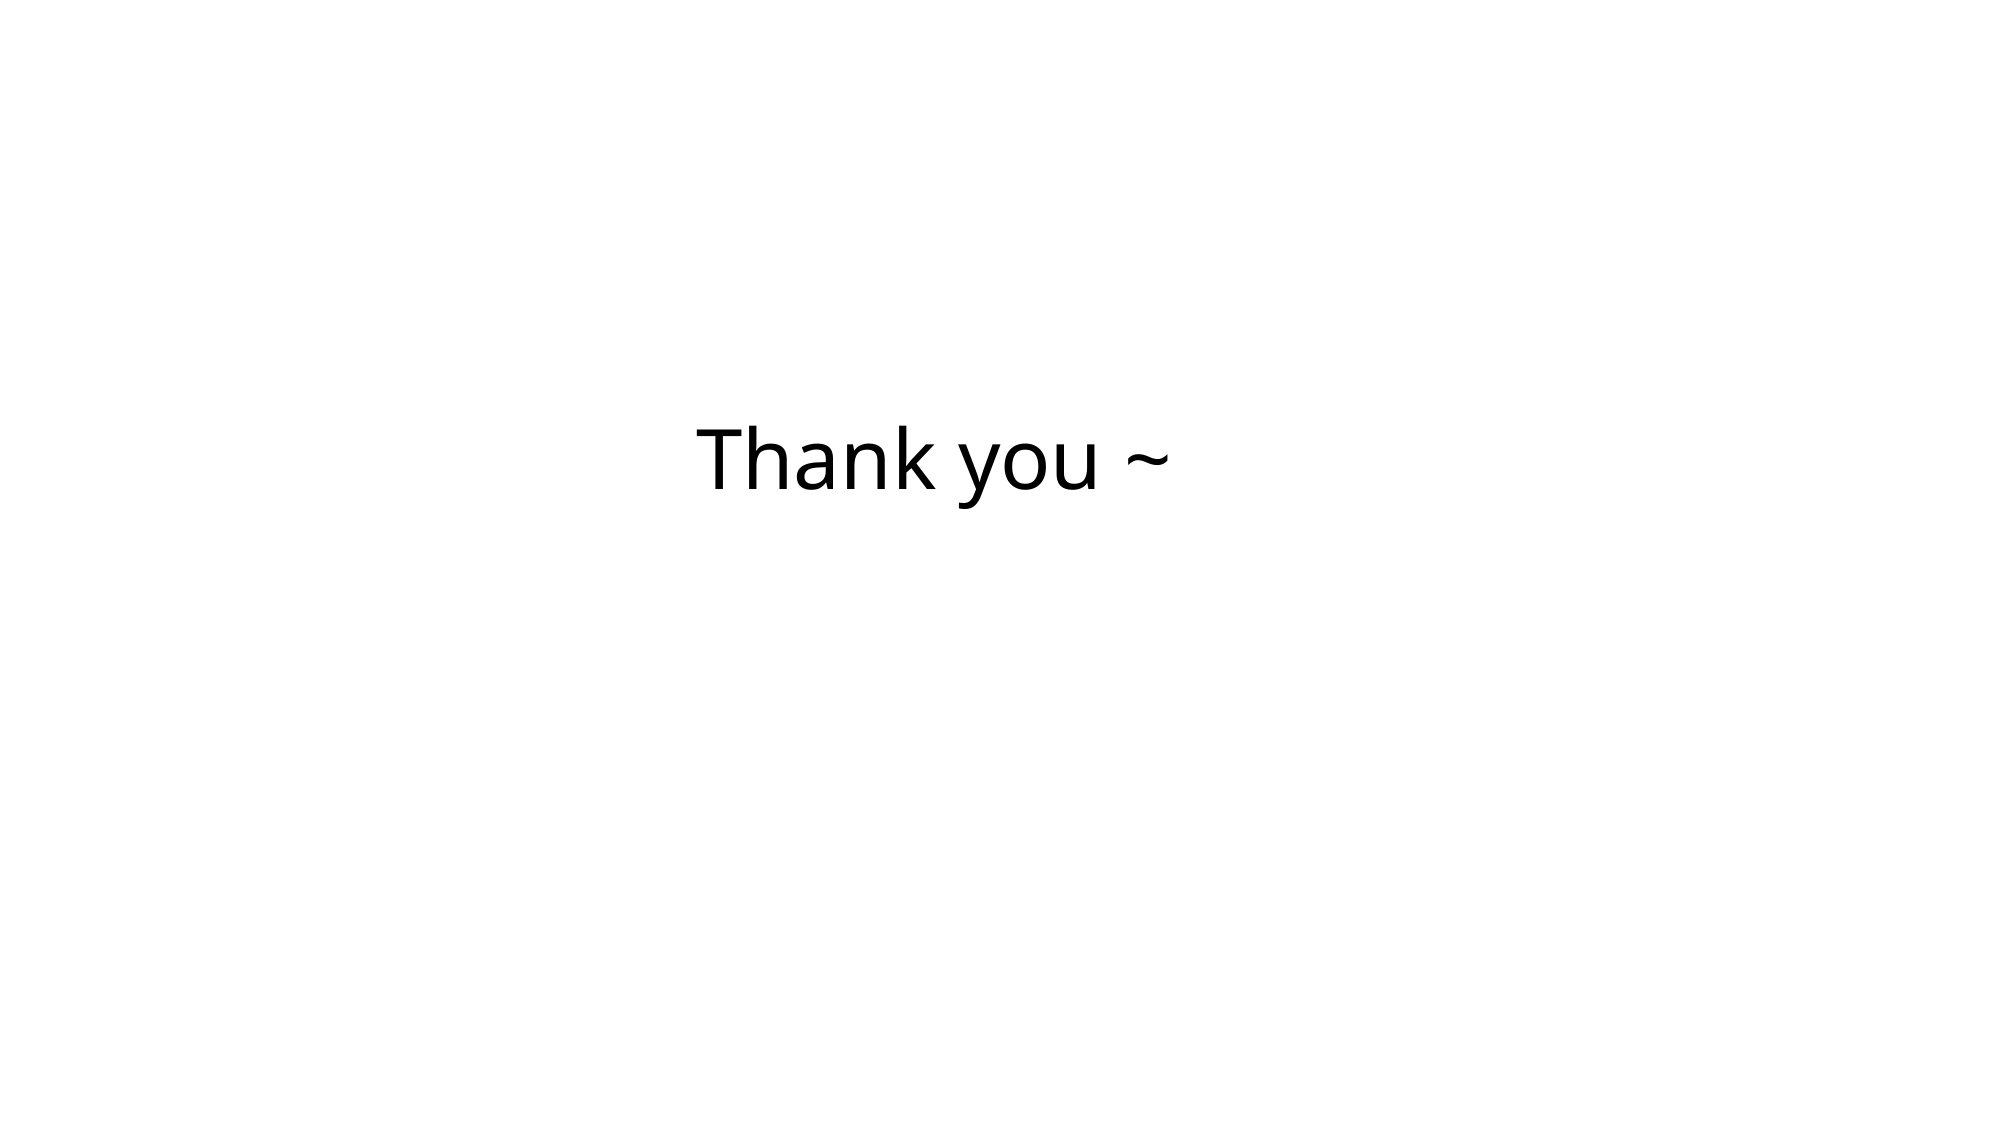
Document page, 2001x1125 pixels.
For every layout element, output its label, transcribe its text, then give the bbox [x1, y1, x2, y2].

list Thank you ~ [137, 299, 1863, 1014]
